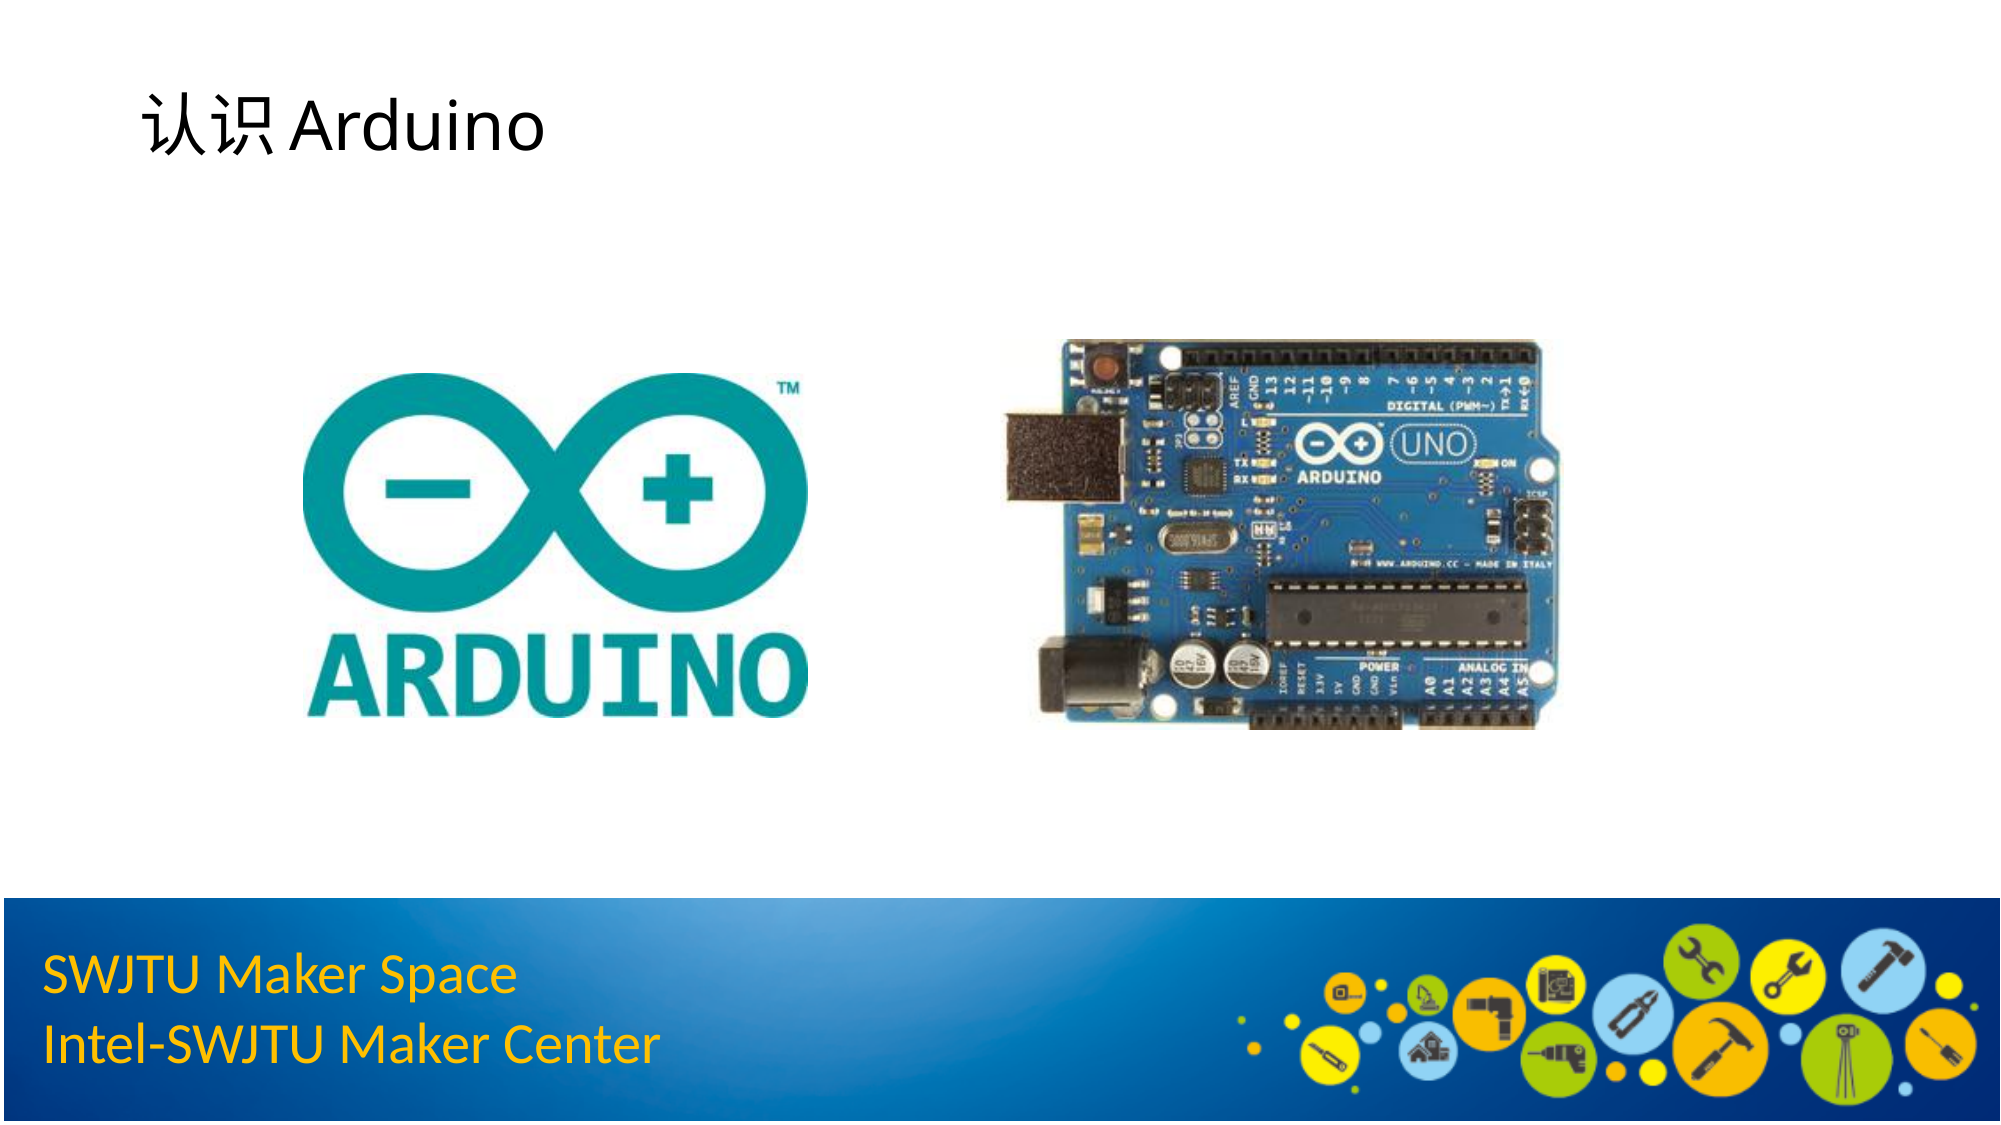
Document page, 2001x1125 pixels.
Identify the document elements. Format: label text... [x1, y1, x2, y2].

title 认识Arduino [124, 82, 1359, 173]
picture [1000, 339, 1564, 730]
picture [4, 898, 2000, 1122]
picture [303, 373, 808, 718]
